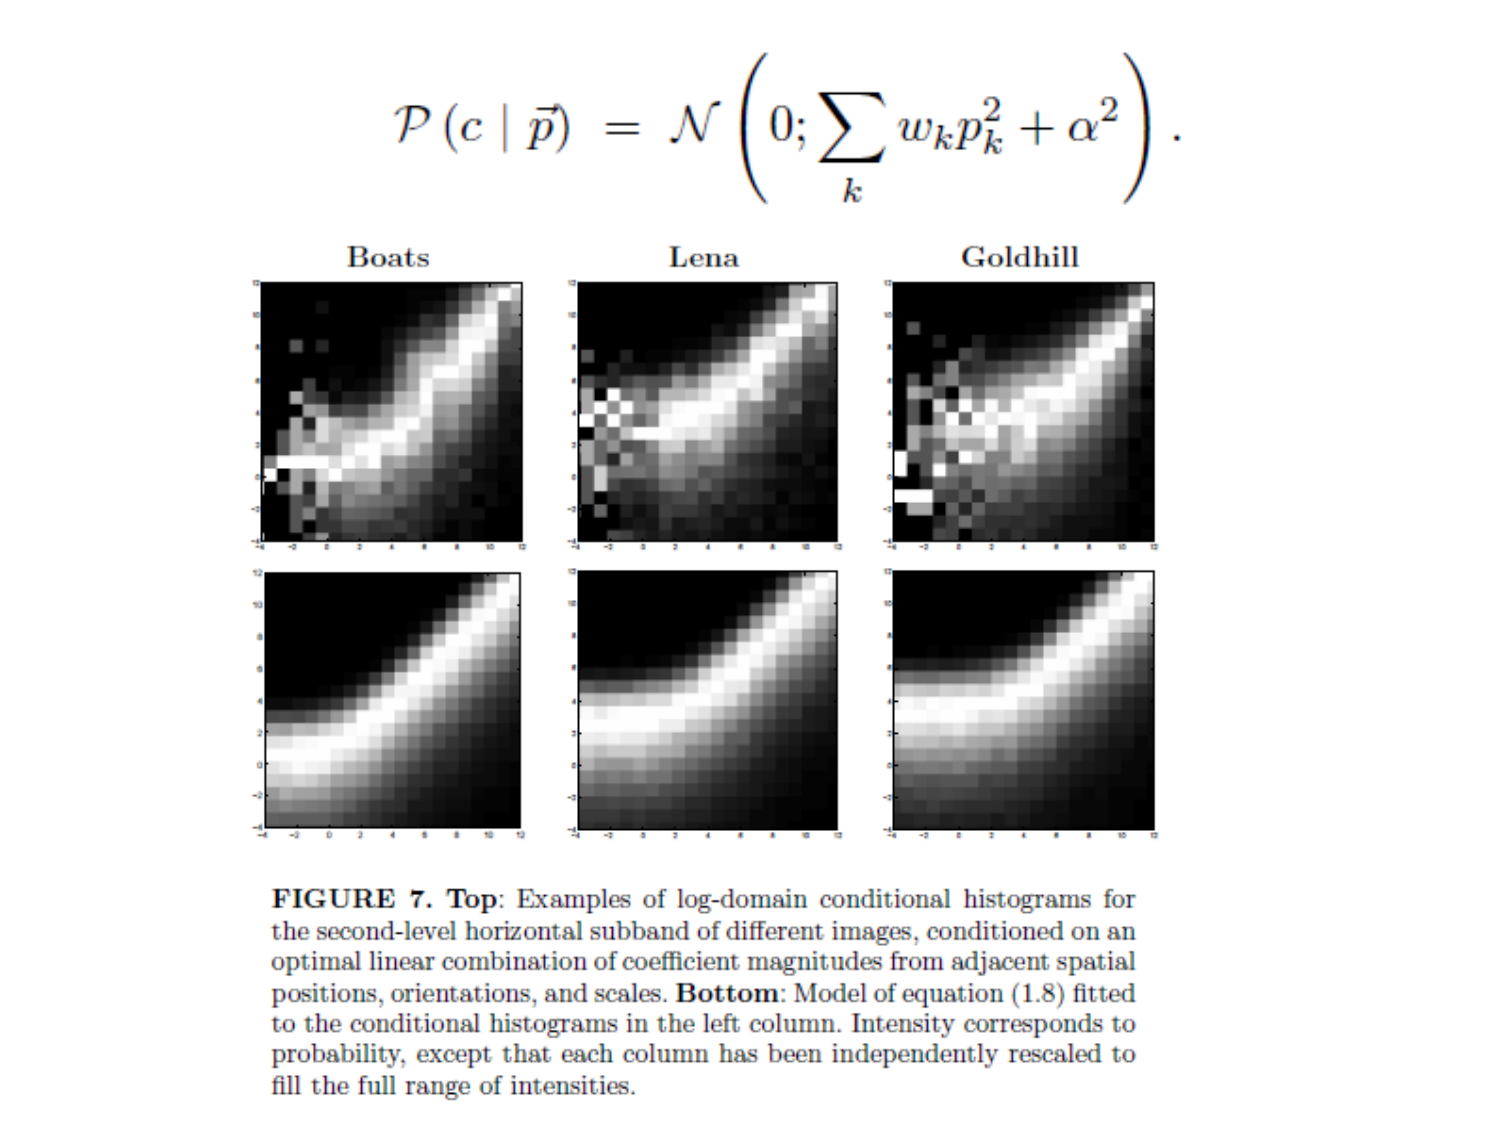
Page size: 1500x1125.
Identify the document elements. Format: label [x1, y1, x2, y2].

picture [212, 238, 1259, 1125]
picture [374, 49, 1188, 217]
